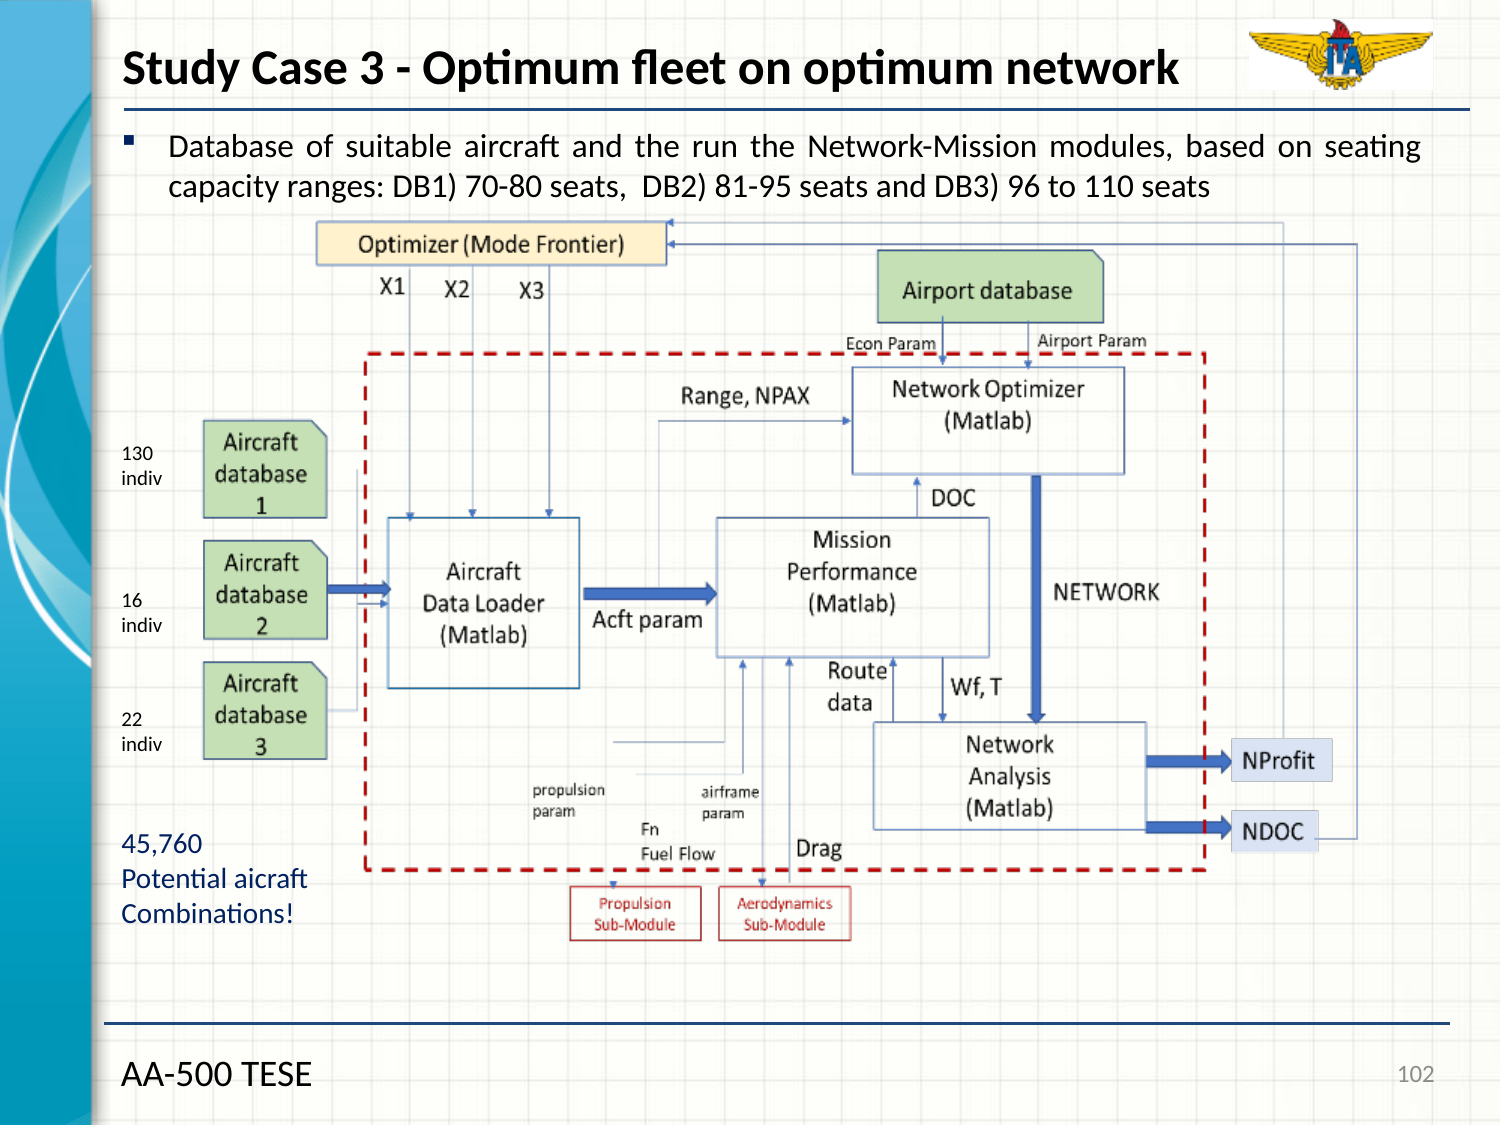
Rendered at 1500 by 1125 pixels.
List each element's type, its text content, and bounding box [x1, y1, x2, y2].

text_box 45,760 Potential aicraft Combinations! [106, 817, 194, 937]
picture [0, 0, 1500, 1125]
text_box Database of suitable aircraft and the run the Network-Mission modules, based on seating capacity ranges: DB1) 70-80 seats, DB2) 81-95 seats and DB3) 96 to 110 seats [106, 117, 1450, 252]
text_box 130 indiv [106, 431, 194, 497]
text_box 16 indiv [106, 579, 194, 644]
text_box Study Case 3 - Optimum fleet on optimum network [107, 27, 1258, 102]
slide_number 102 [1100, 1042, 1450, 1103]
text_box 22 indiv [106, 698, 194, 763]
